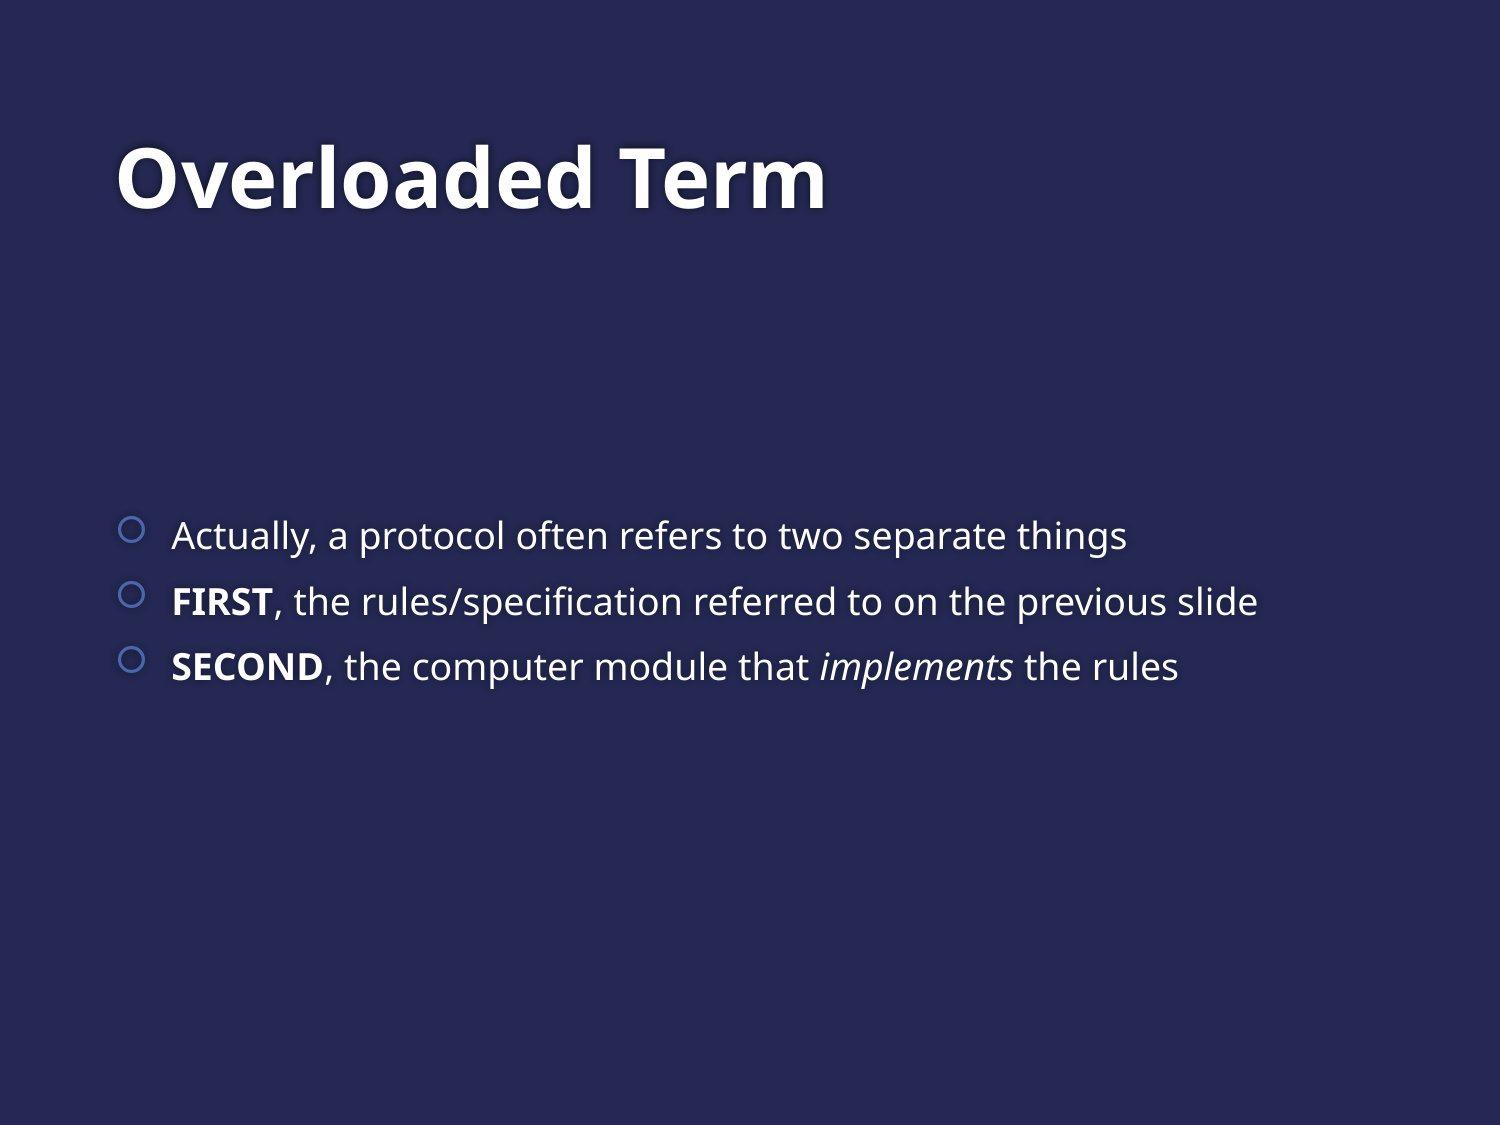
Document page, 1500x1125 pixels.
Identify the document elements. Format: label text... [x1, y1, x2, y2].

list Actually, a protocol often refers to two separate things FIRST, the rules/specification referred to on the previous slide SECOND, the computer module that implements the rules [99, 262, 1400, 938]
title Overloaded Term [99, 45, 1400, 233]
